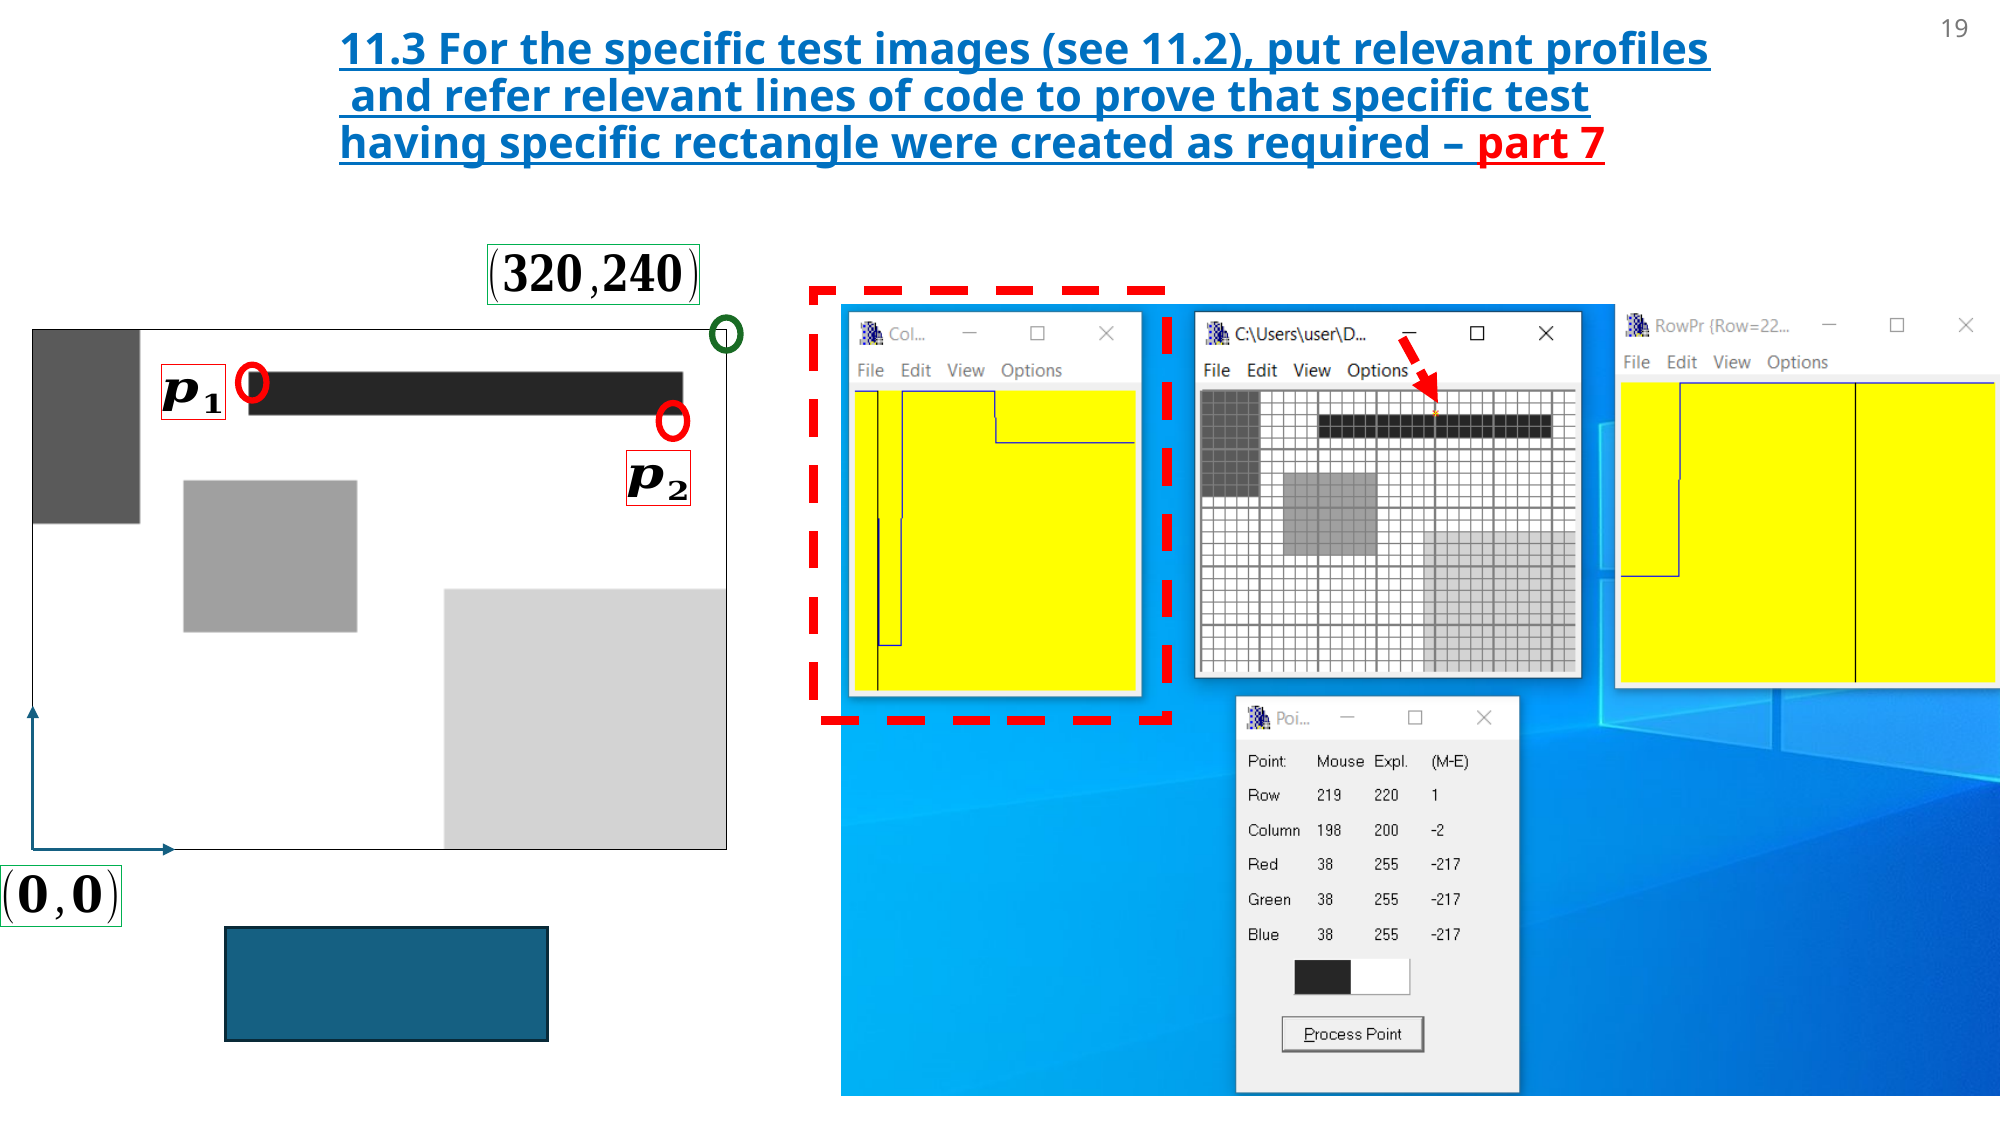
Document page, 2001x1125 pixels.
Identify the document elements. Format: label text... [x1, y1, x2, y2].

picture [1074, 717, 1110, 724]
text_box [812, 289, 1168, 722]
picture [1163, 581, 1171, 616]
picture [849, 304, 2000, 1096]
slide_number 19 [1925, 0, 2000, 60]
picture [1008, 717, 1044, 724]
picture [888, 717, 924, 724]
picture [954, 717, 989, 724]
picture [1140, 712, 1171, 724]
text_box 11.3 For the specific test images (see 11.2), put relevant profiles and refer relevant lines of code to prove that specific test having specific rectangle were created as required – part 7 [324, 0, 1747, 209]
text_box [0, 243, 742, 927]
picture [840, 717, 858, 724]
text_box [1401, 337, 1439, 404]
picture [1163, 515, 1171, 550]
picture [1163, 646, 1171, 682]
picture [1163, 449, 1171, 485]
